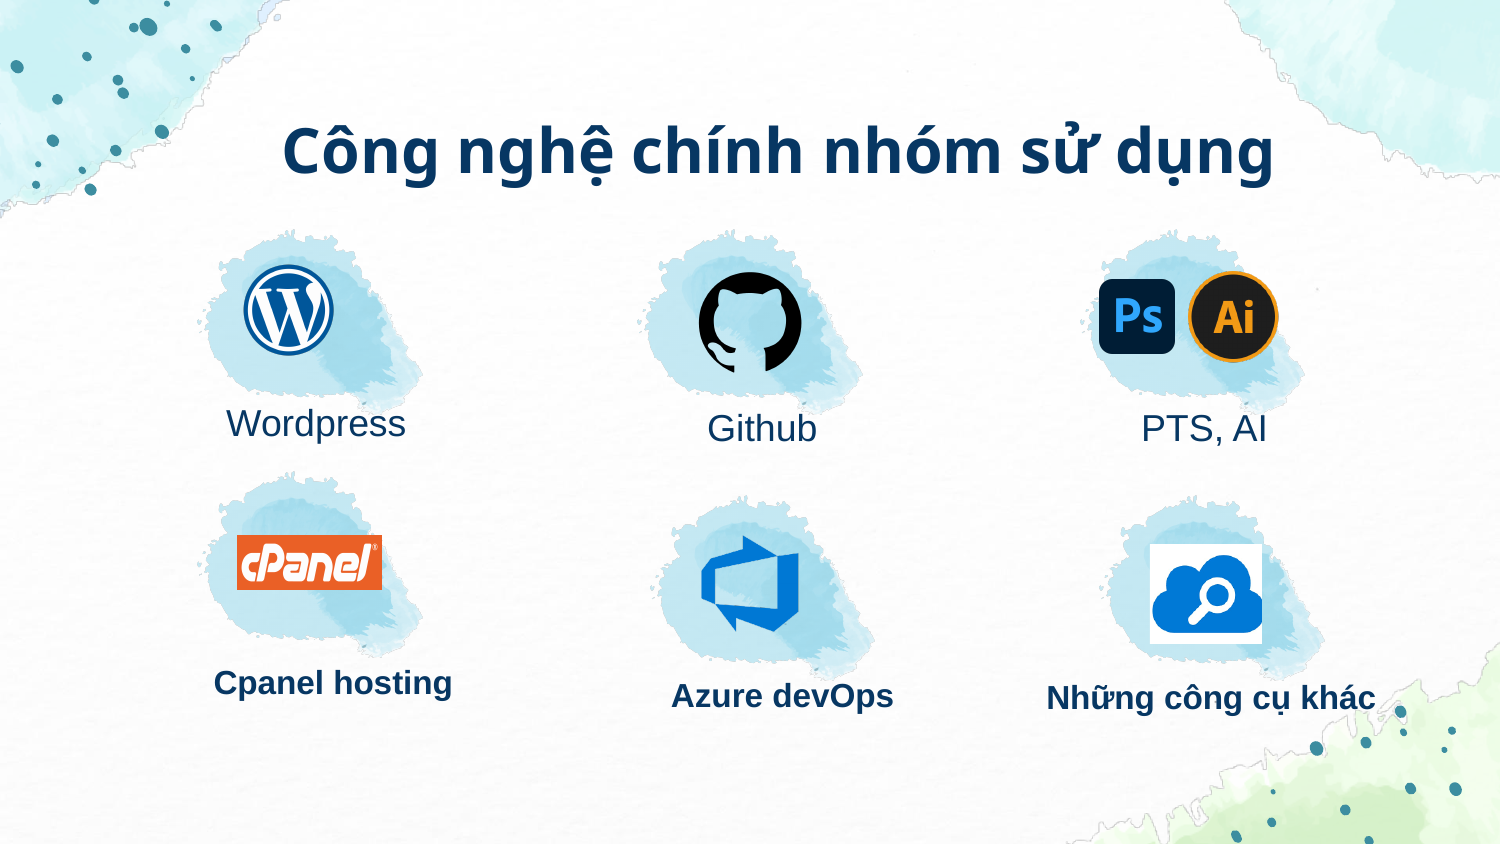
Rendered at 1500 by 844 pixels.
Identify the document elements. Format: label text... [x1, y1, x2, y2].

title Công nghệ chính nhóm sử dụng [150, 100, 1409, 196]
title Wordpress [112, 384, 521, 460]
subtitle Azure devOps [562, 657, 971, 732]
subtitle Những công cụ khác [1000, 659, 1409, 734]
subtitle Cpanel hosting [118, 640, 526, 722]
picture [0, 0, 1500, 844]
title PTS, AI [1000, 396, 1409, 457]
title Github [558, 396, 967, 457]
